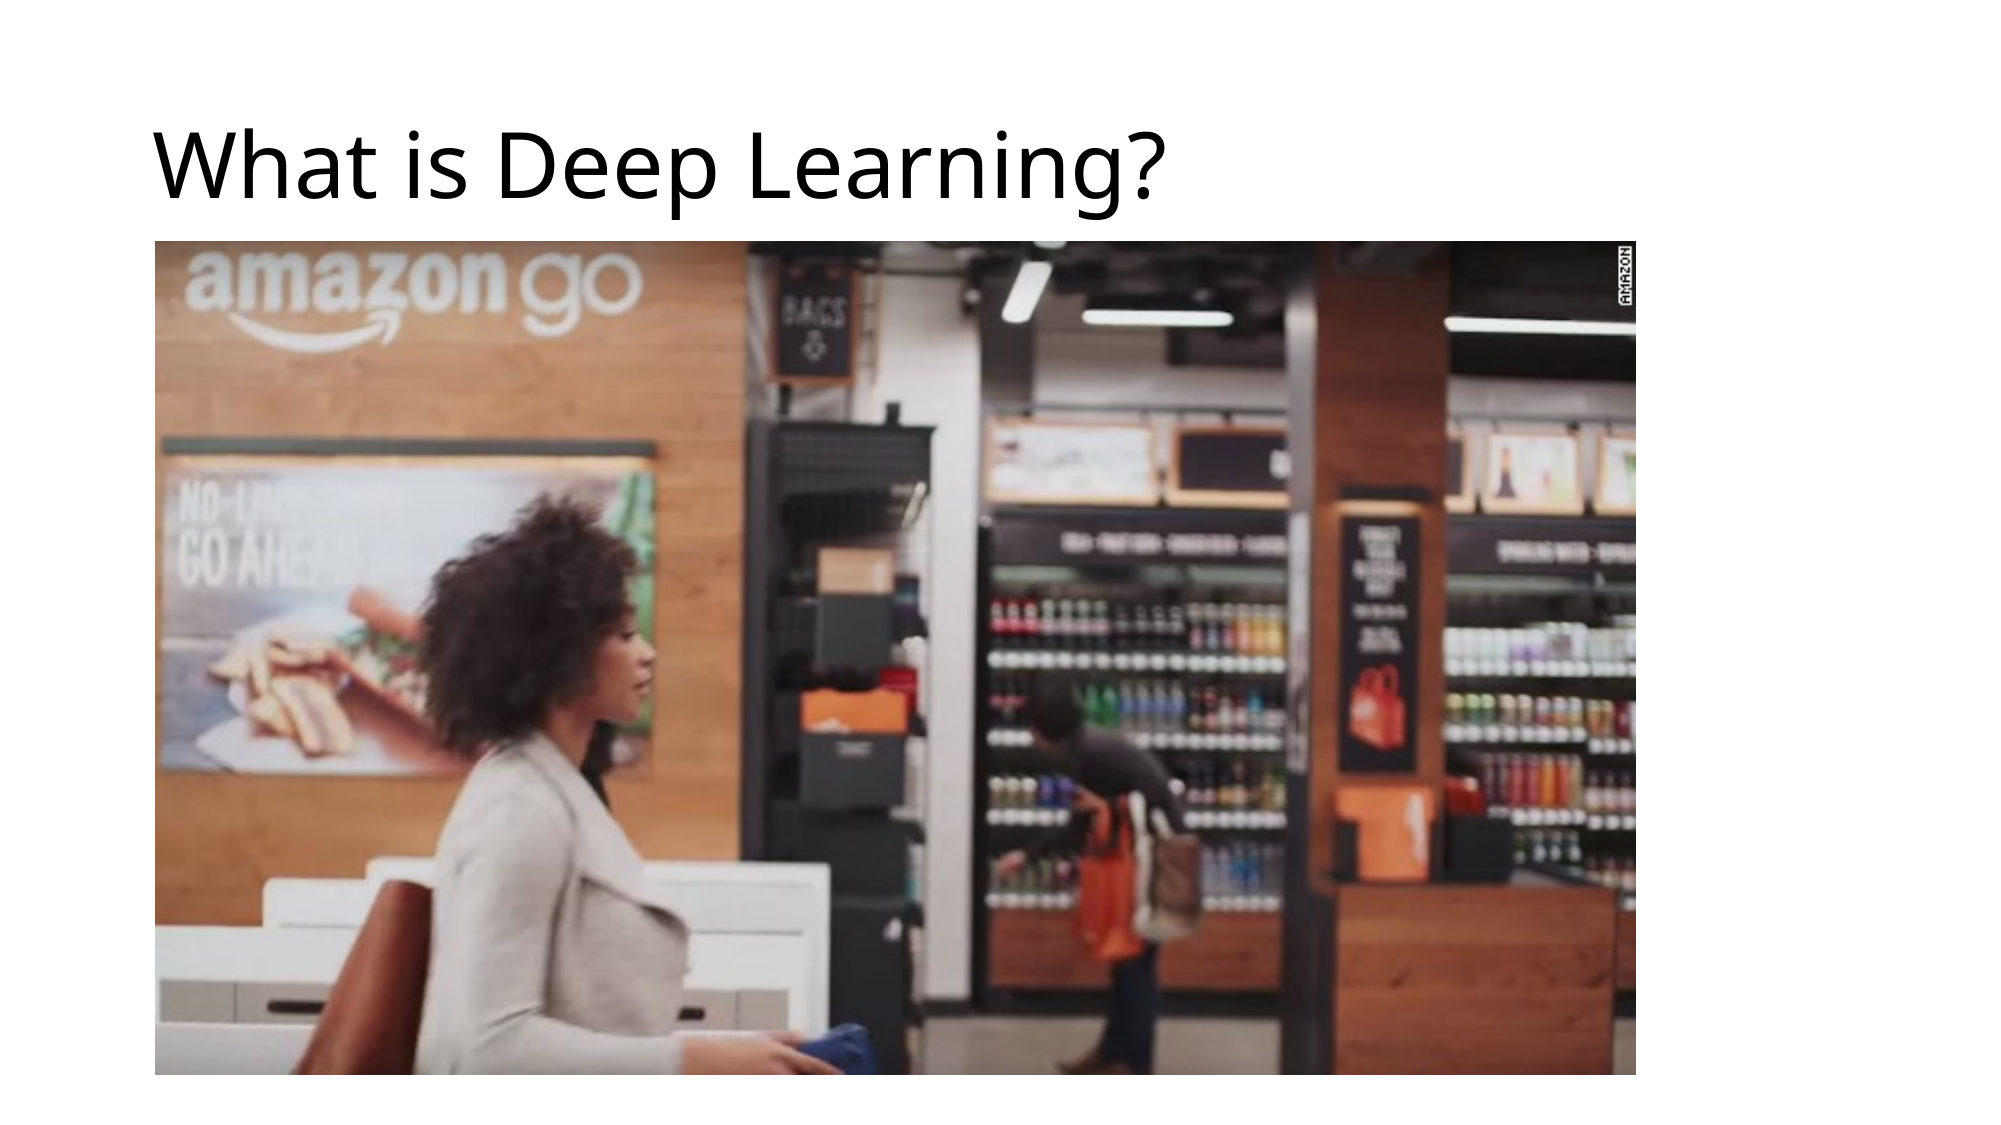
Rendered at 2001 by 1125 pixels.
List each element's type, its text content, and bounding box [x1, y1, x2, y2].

picture [155, 241, 1636, 1075]
title What is Deep Learning? [137, 59, 1863, 278]
